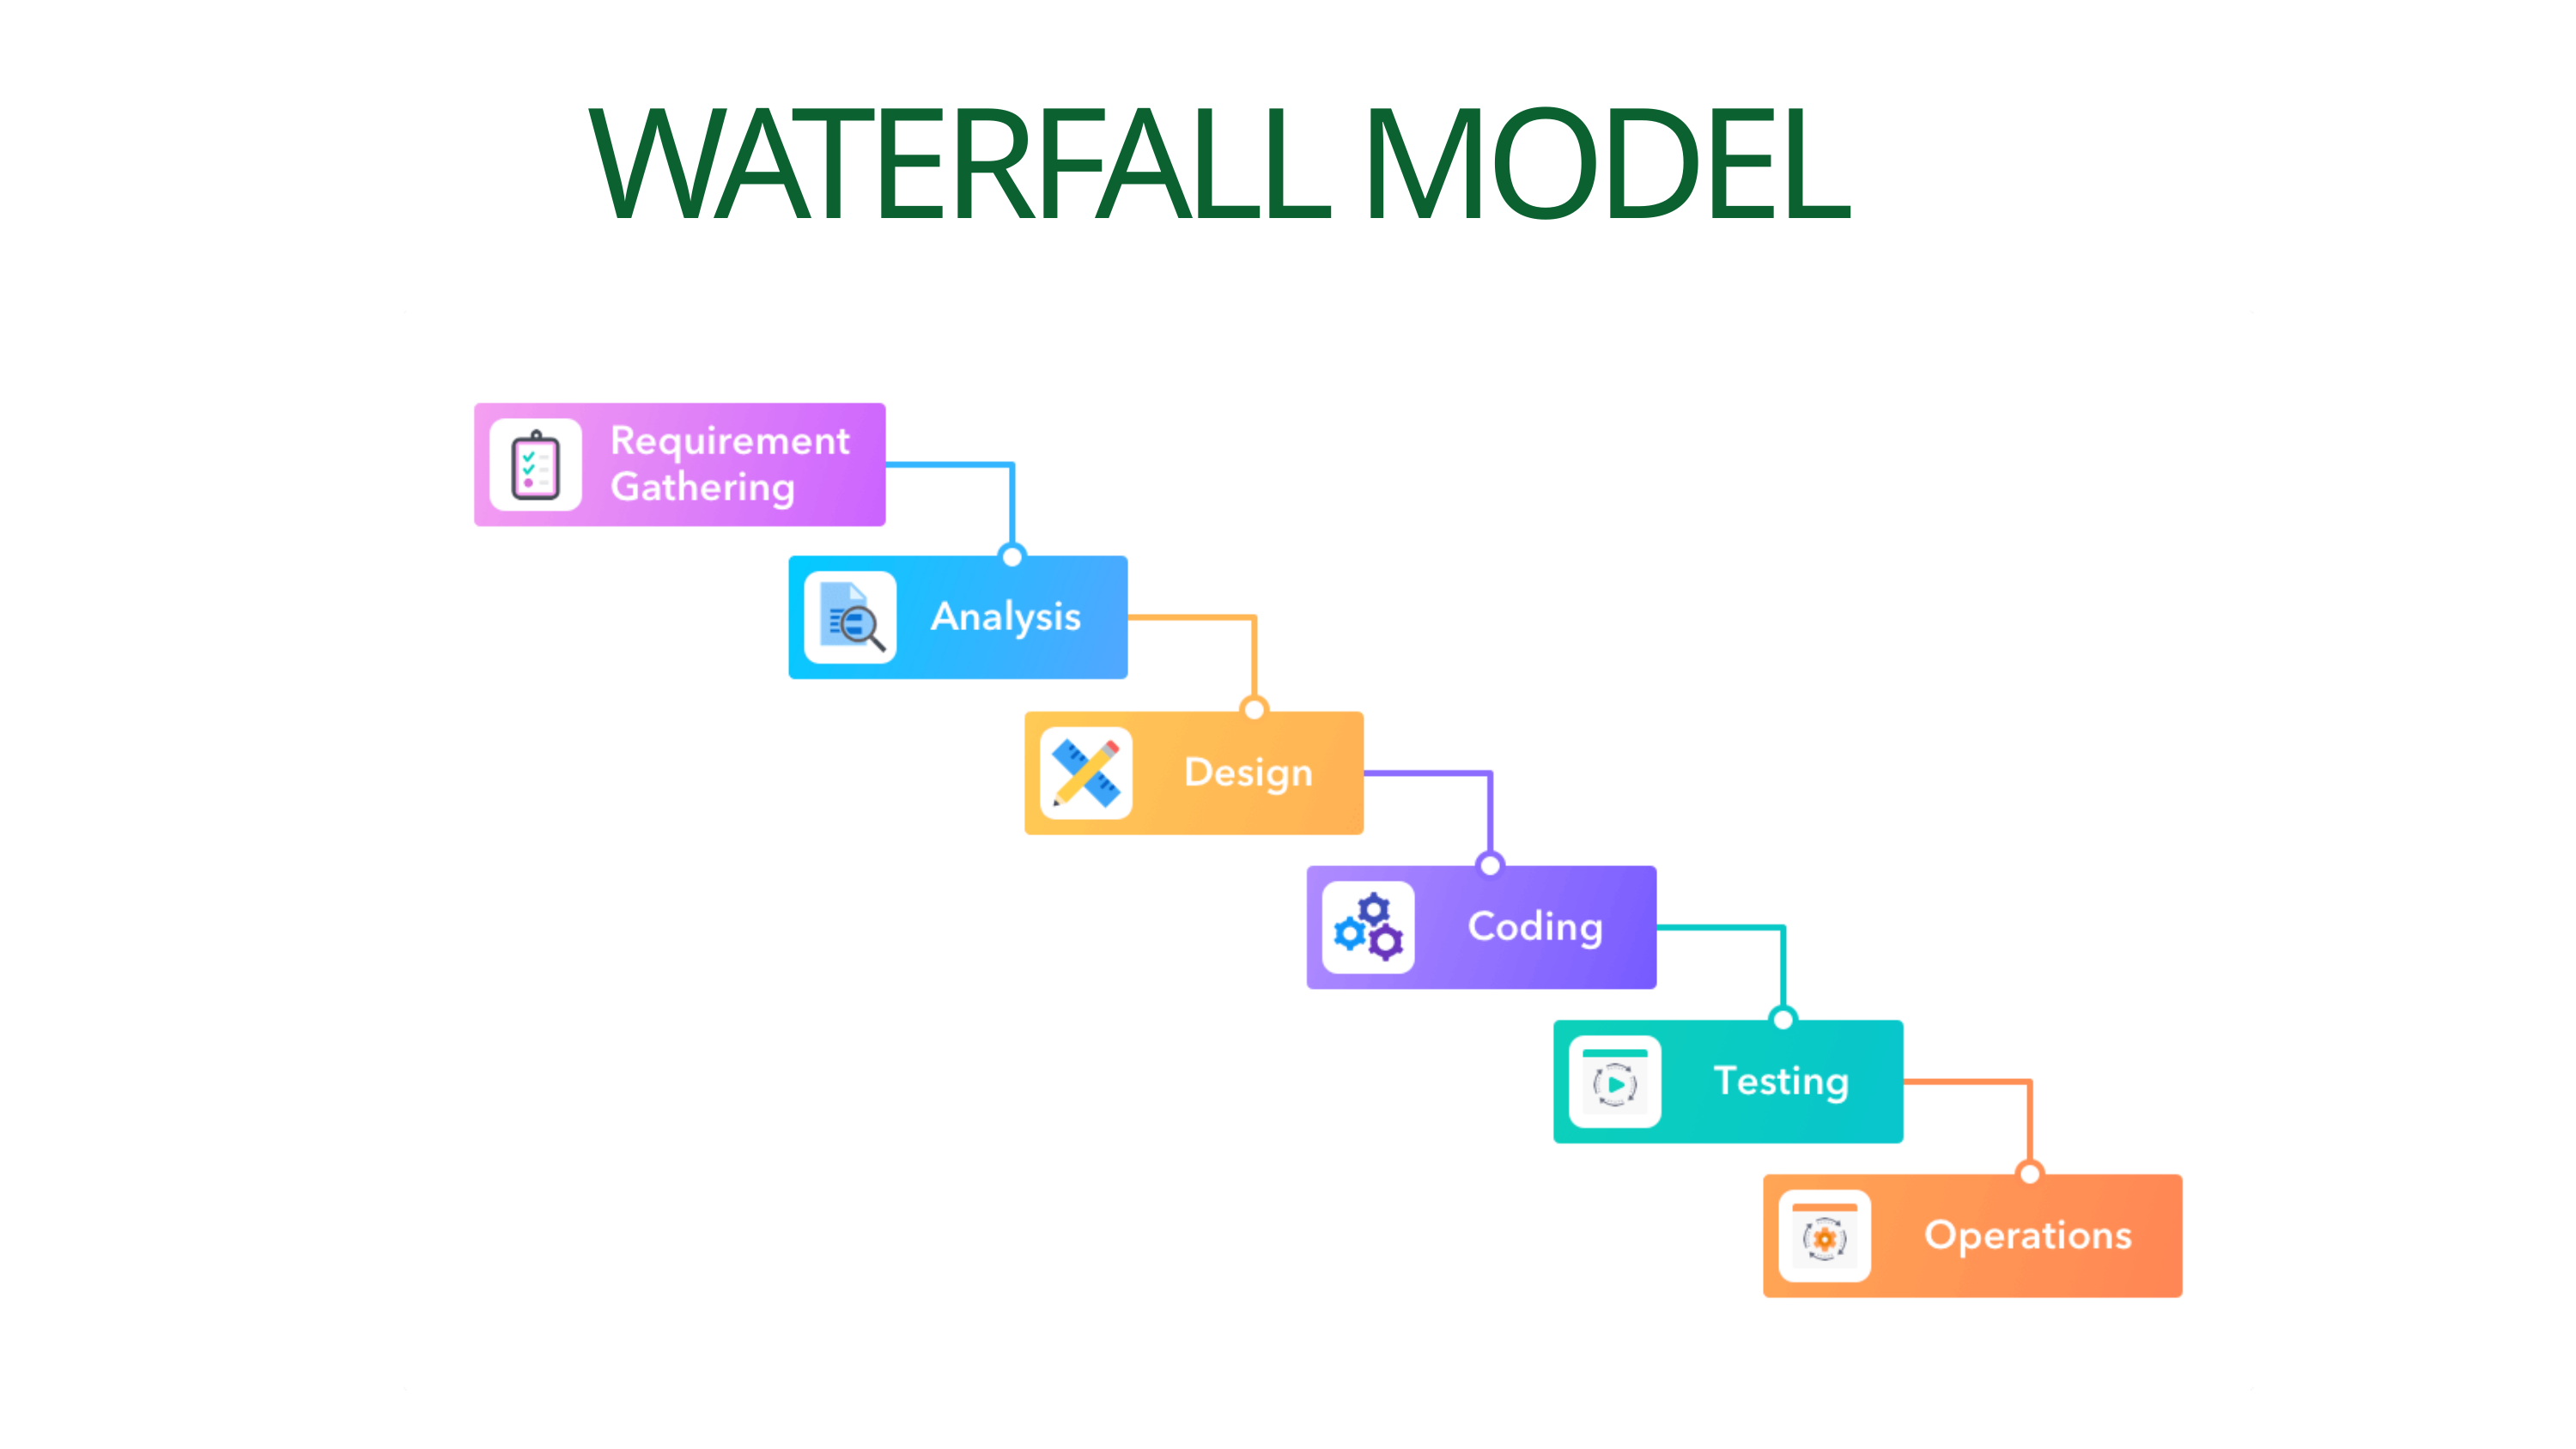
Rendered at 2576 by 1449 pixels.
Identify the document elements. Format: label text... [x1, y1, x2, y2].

text_box WATERFALL MODEL [1230, 107, 1990, 250]
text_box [0, 0, 1228, 1449]
text_box [1230, 311, 2254, 1391]
